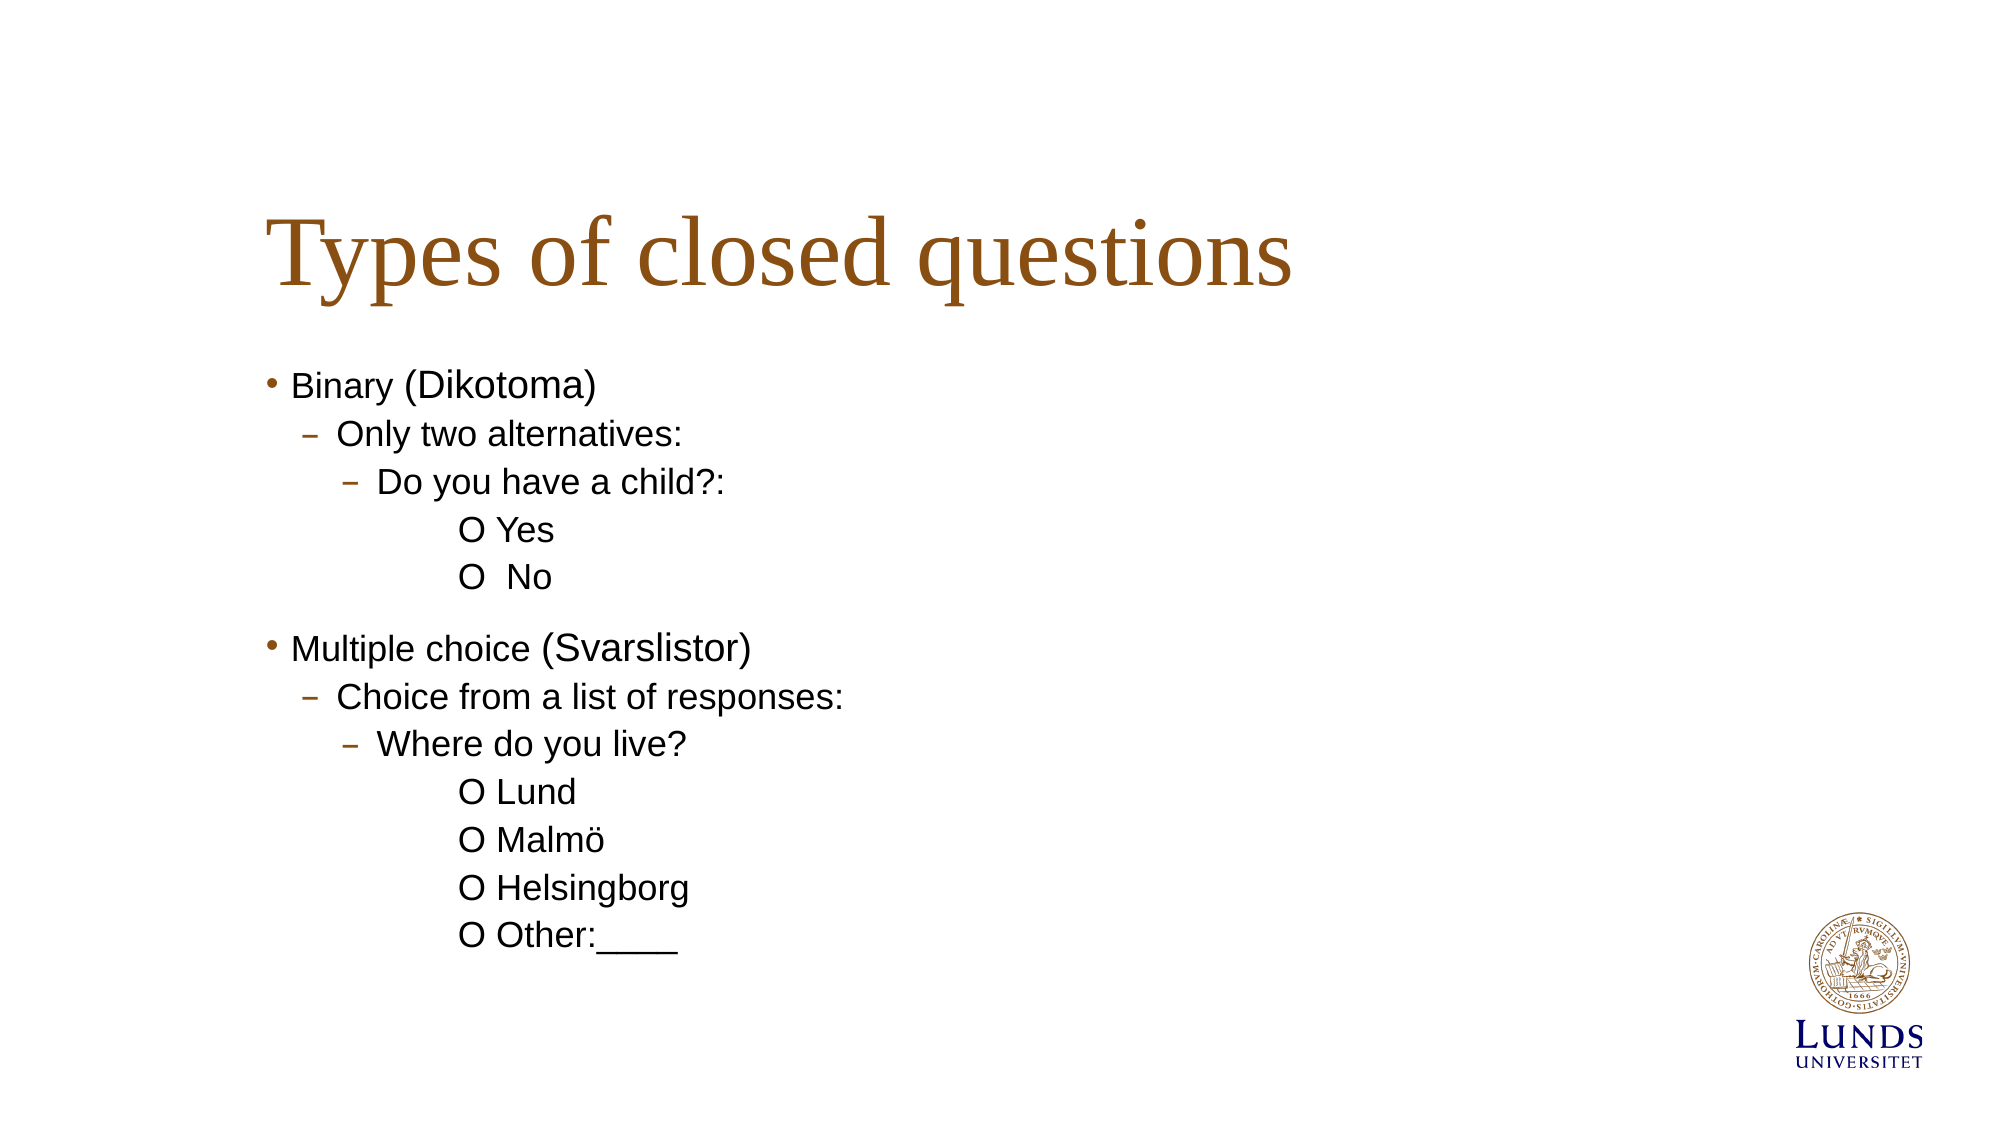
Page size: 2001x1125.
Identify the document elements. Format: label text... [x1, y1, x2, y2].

list Binary (Dikotoma) Only two alternatives: Do you have a child?: O Yes O No Multiple choice (Svarslistor) Choice from a list of responses: Where do you live? O Lund O Malmö O Helsingborg O Other:____ [265, 354, 1713, 1004]
title Types of closed questions [265, 59, 1713, 354]
